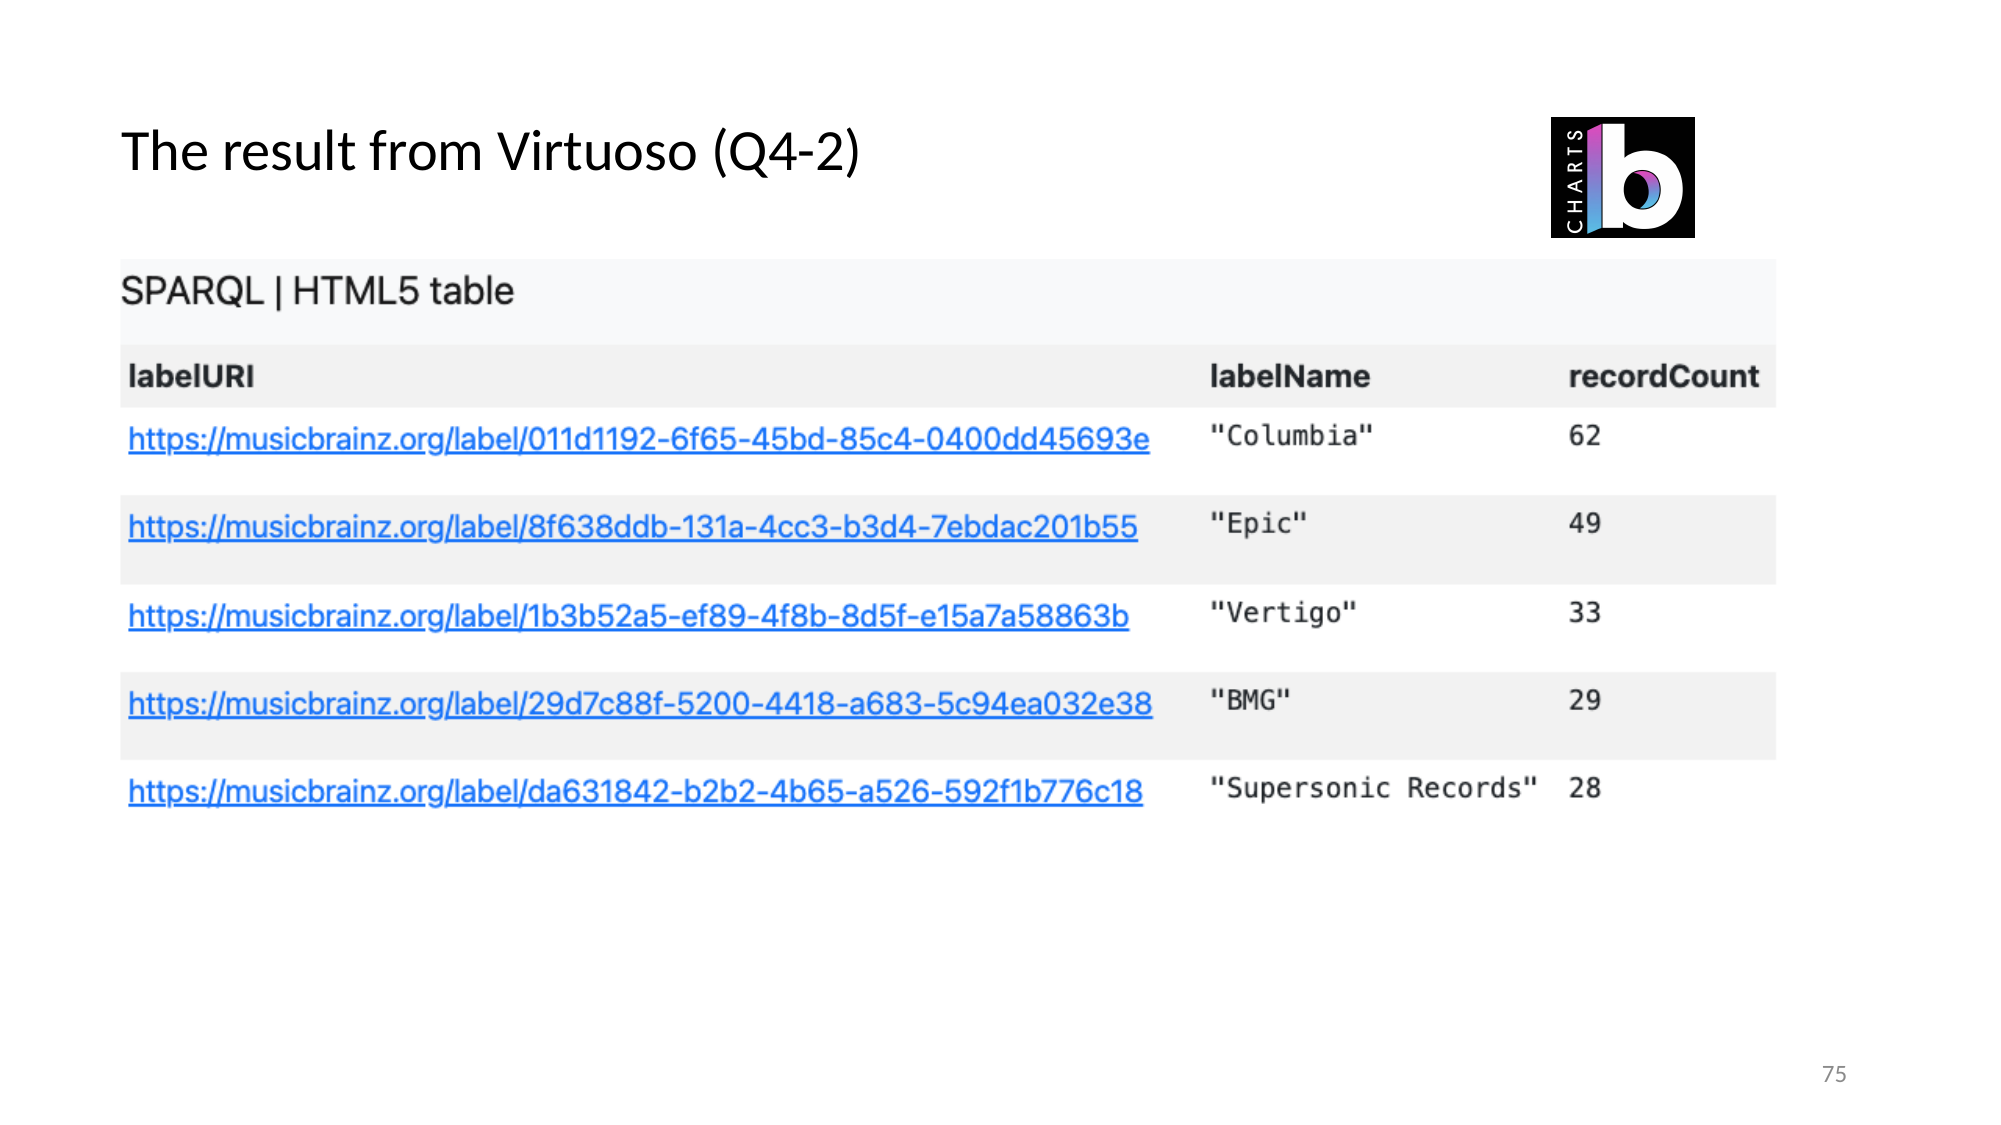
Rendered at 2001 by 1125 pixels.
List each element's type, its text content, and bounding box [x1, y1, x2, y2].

picture [1550, 116, 1695, 238]
slide_number 75 [1412, 1042, 1863, 1103]
title The result from Virtuoso (Q4-2) [106, 42, 1832, 260]
picture [113, 258, 1782, 840]
